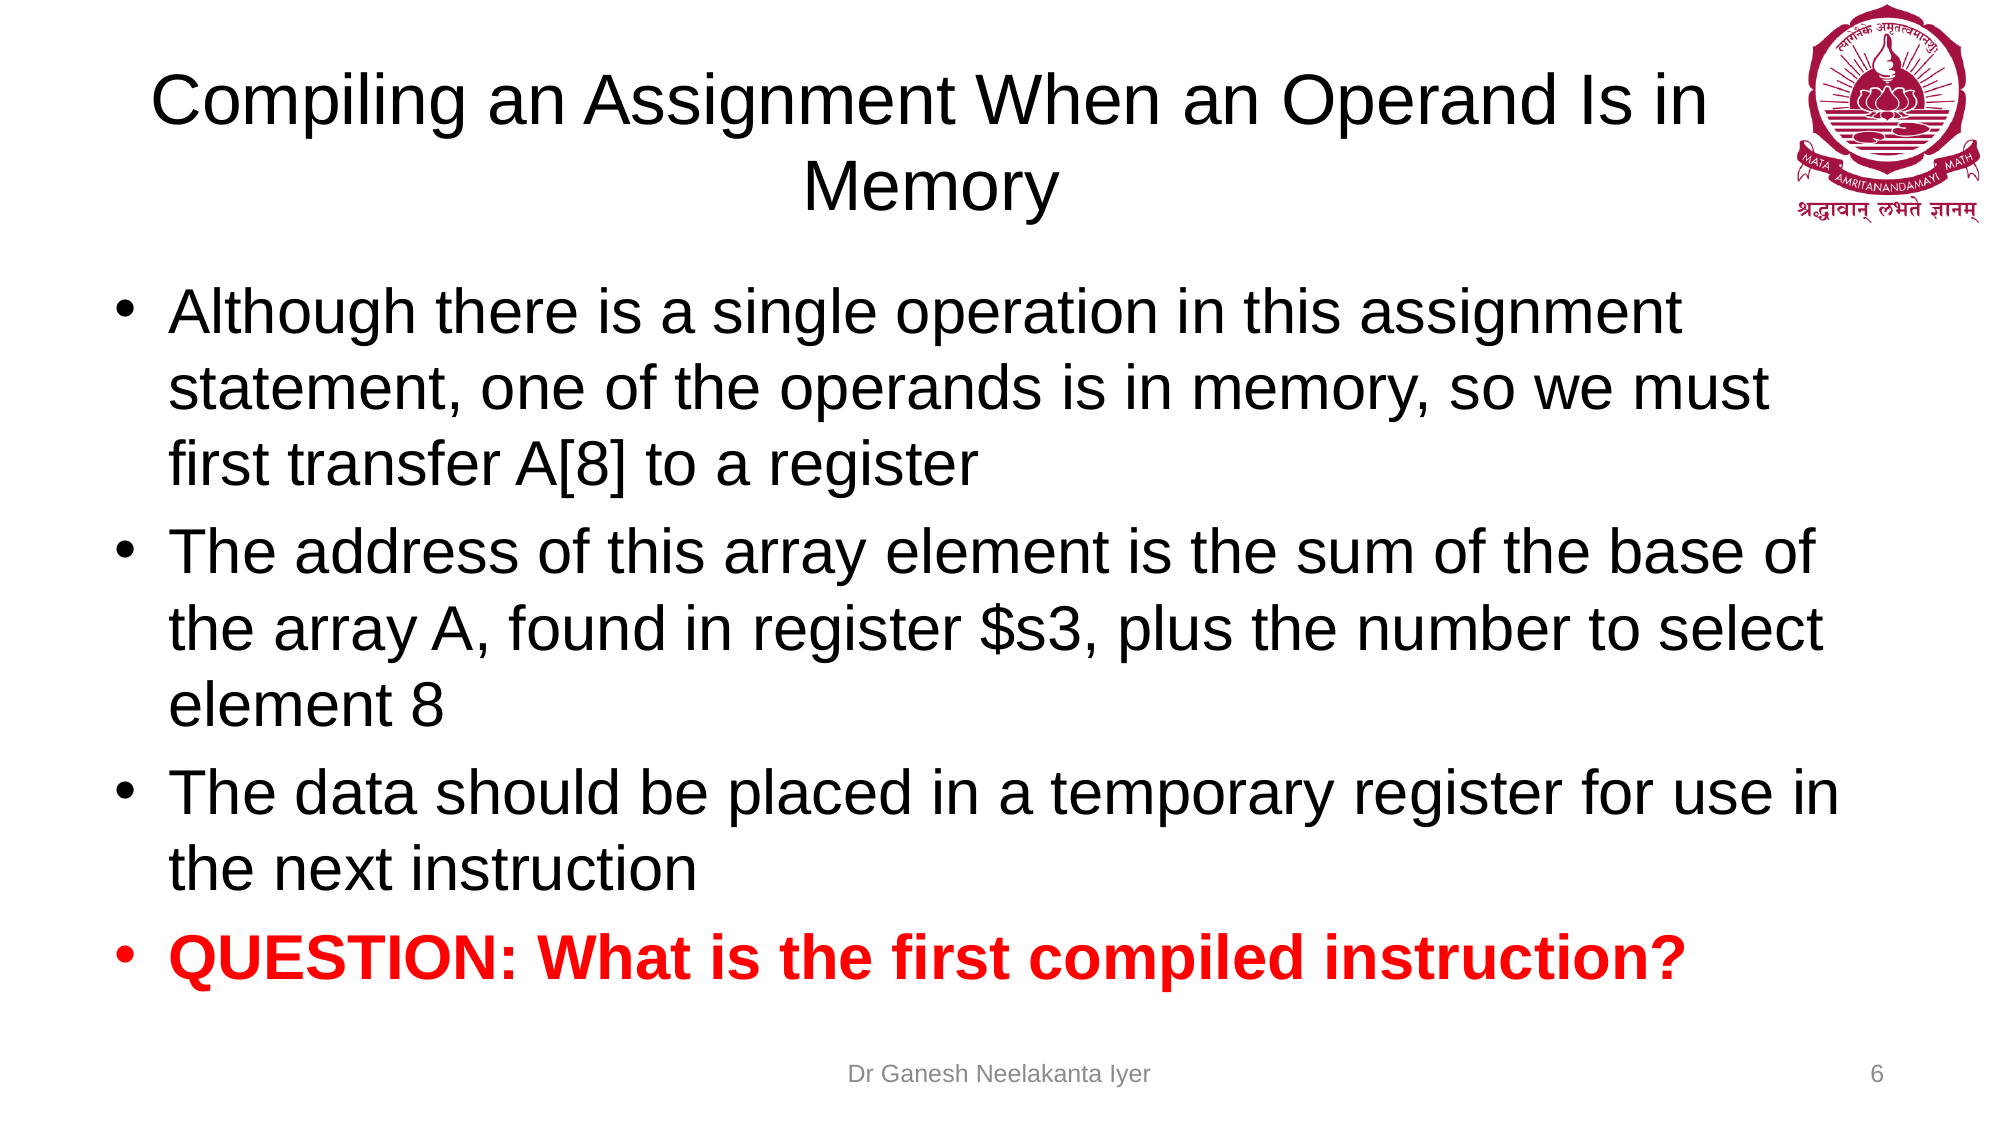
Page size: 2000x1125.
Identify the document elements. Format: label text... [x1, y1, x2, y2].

footer Dr Ganesh Neelakanta Iyer [683, 1042, 1317, 1103]
slide_number 6 [1432, 1042, 1900, 1103]
list Although there is a single operation in this assignment statement, one of the operands is in memory, so we must first transfer A[8] to a register The address of this array element is the sum of the base of the array A, found in register $s3, plus the number to select element 8 The data should be placed in a temporary register for use in the next instruction QUESTION: What is the first compiled instruction? [99, 262, 1900, 1005]
title Compiling an Assignment When an Operand Is in Memory [99, 45, 1763, 233]
picture [1776, 1, 2000, 225]
